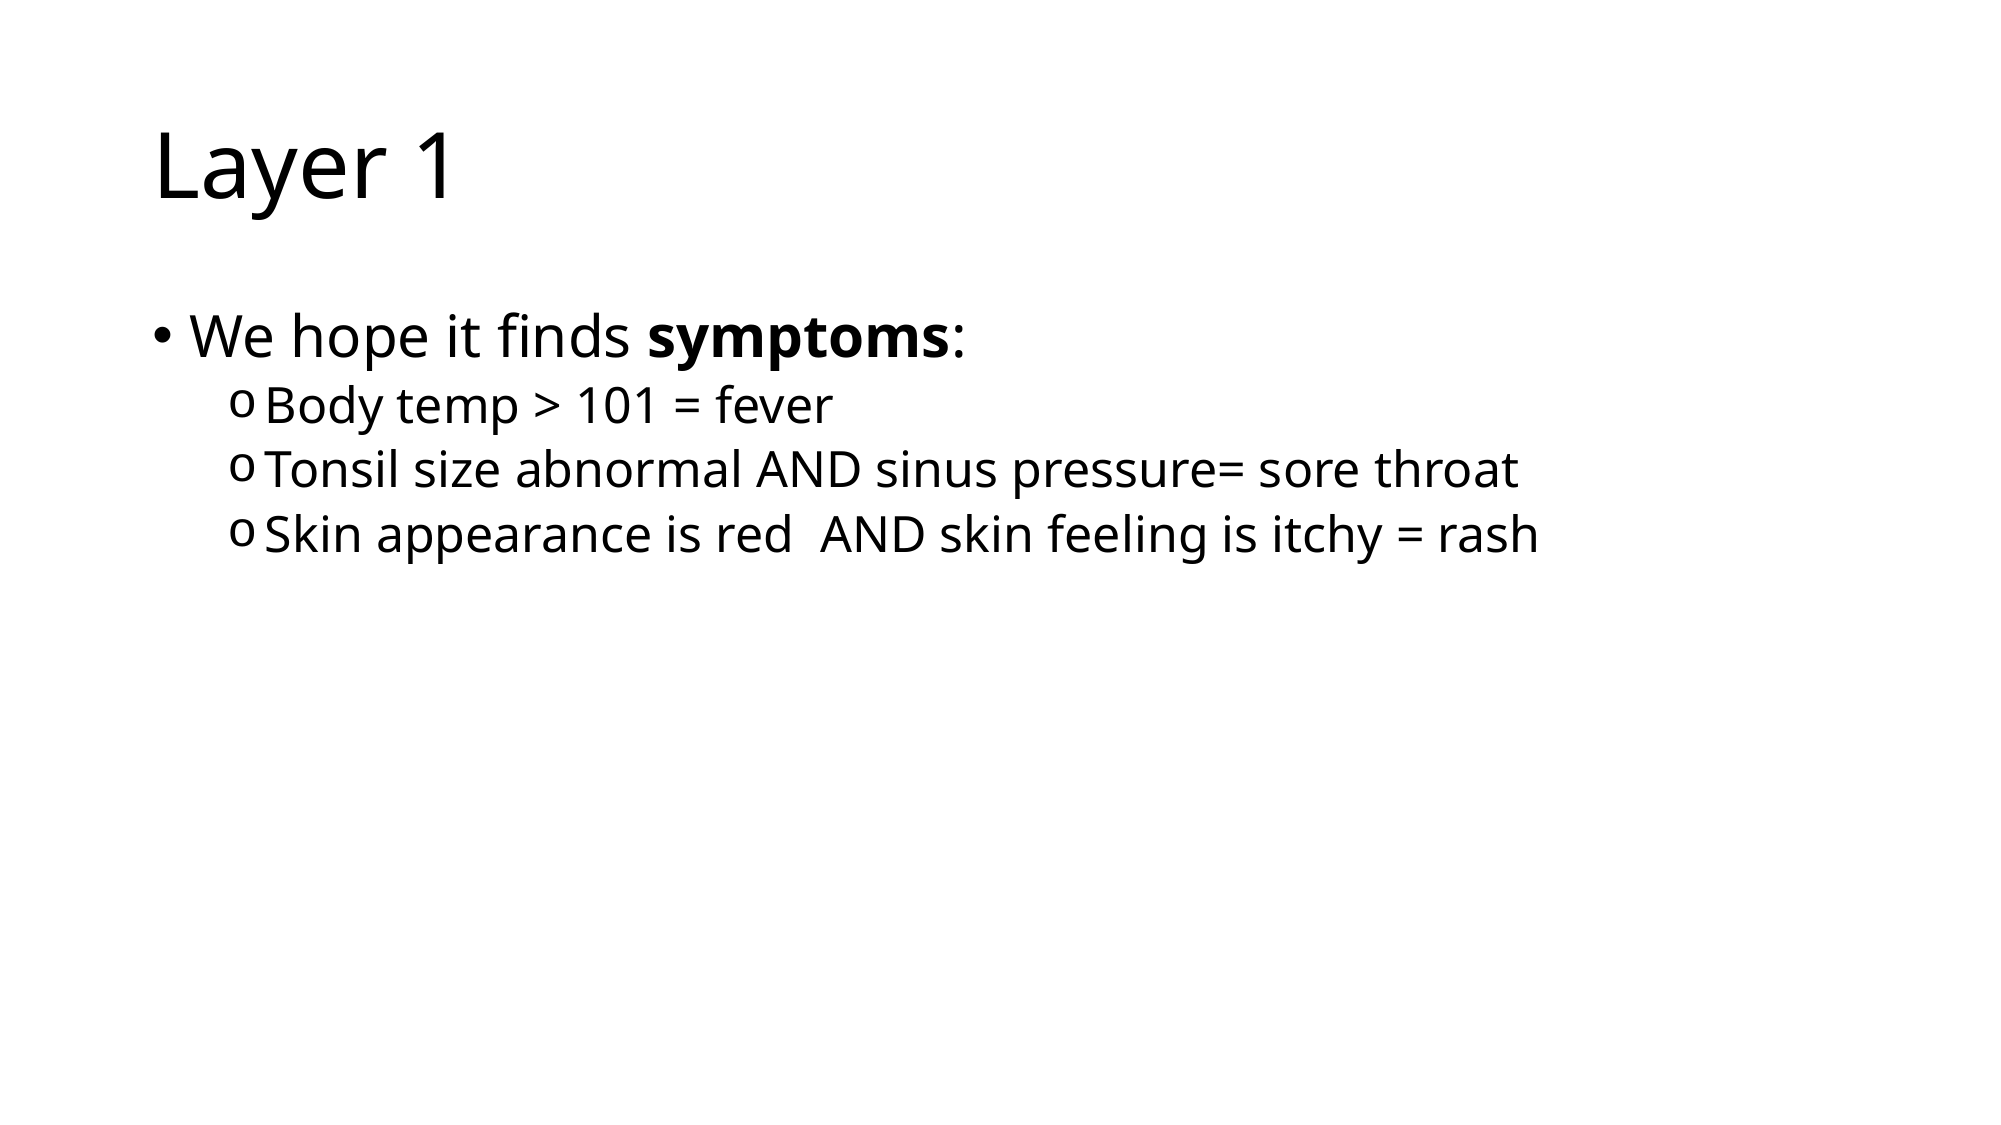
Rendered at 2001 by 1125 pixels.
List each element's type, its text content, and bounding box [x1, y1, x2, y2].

title Layer 1 [137, 59, 1863, 278]
list We hope it finds symptoms: Body temp > 101 = fever Tonsil size abnormal AND sinus pressure= sore throat Skin appearance is red AND skin feeling is itchy = rash [137, 299, 1863, 1014]
